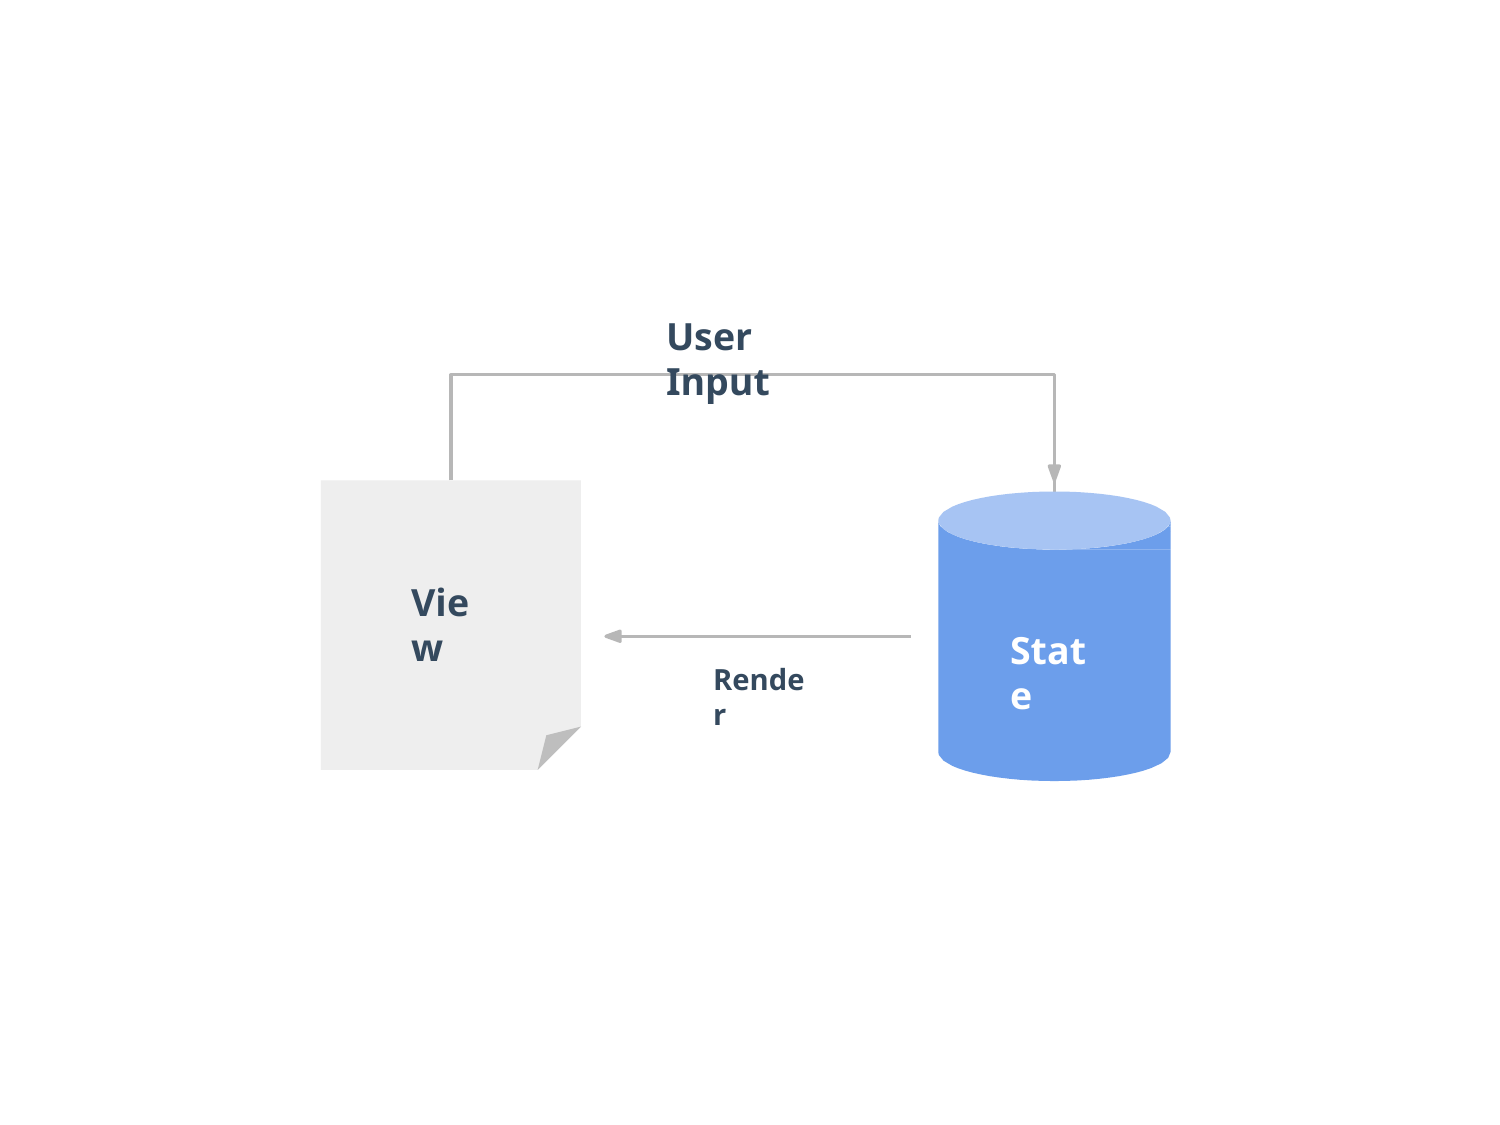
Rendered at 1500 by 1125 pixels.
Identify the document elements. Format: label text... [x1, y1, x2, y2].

text_box Render [711, 659, 809, 732]
text_box [938, 524, 1171, 782]
text_box [537, 726, 582, 770]
text_box [1049, 466, 1060, 481]
text_box [320, 480, 581, 770]
text_box State [1007, 624, 1102, 717]
text_box [605, 631, 621, 642]
title User Input [663, 310, 842, 501]
text_box [938, 491, 1171, 550]
text_box View [409, 577, 493, 670]
text_box [842, 374, 1055, 492]
text_box [451, 374, 663, 485]
